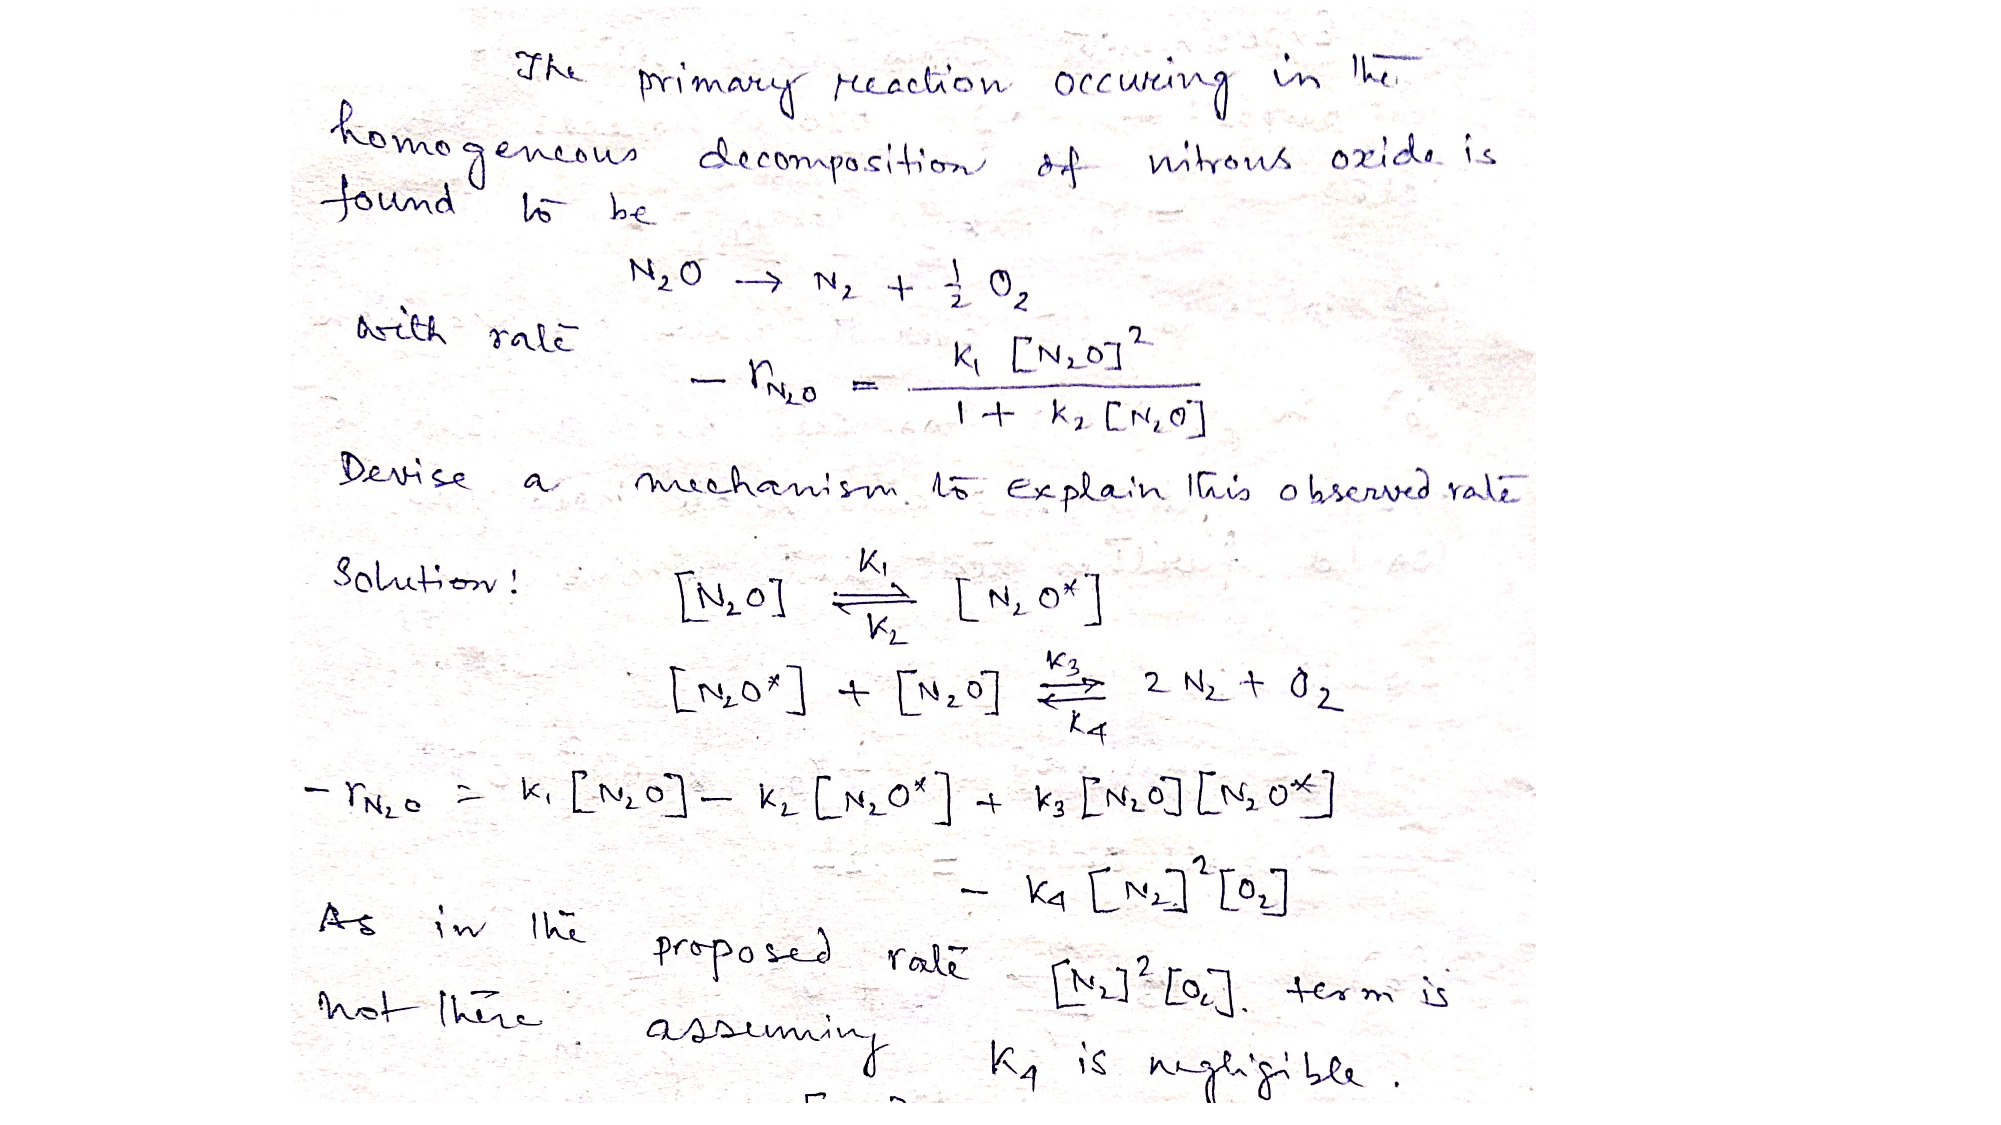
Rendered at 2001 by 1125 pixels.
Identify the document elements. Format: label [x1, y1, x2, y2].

list [291, 7, 1536, 1103]
